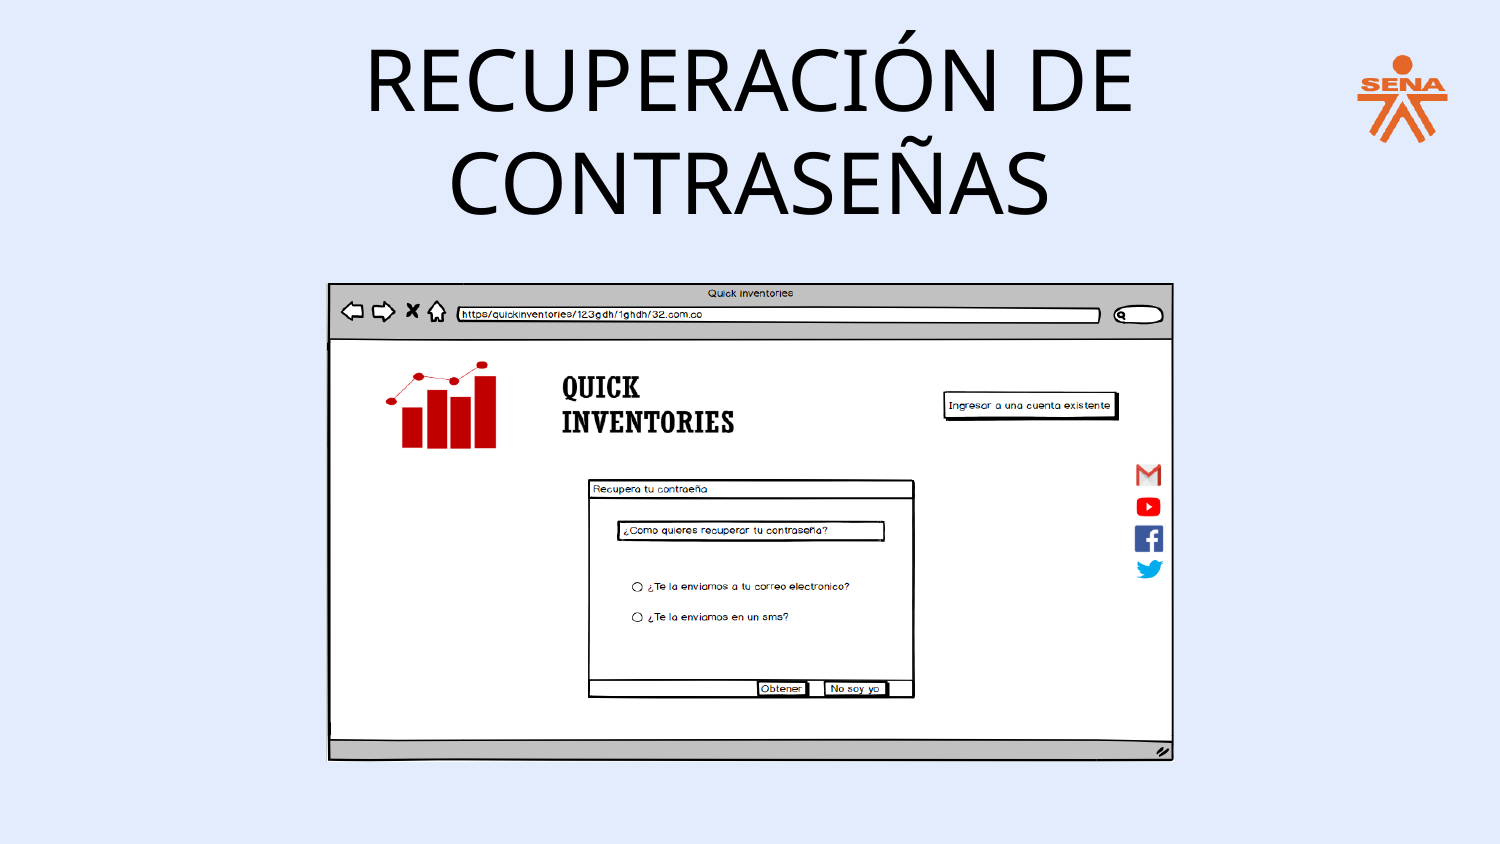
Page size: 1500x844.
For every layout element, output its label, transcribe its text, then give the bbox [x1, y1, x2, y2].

picture [0, 0, 1500, 844]
text_box Recuperación de contraseñas [218, 19, 1282, 237]
